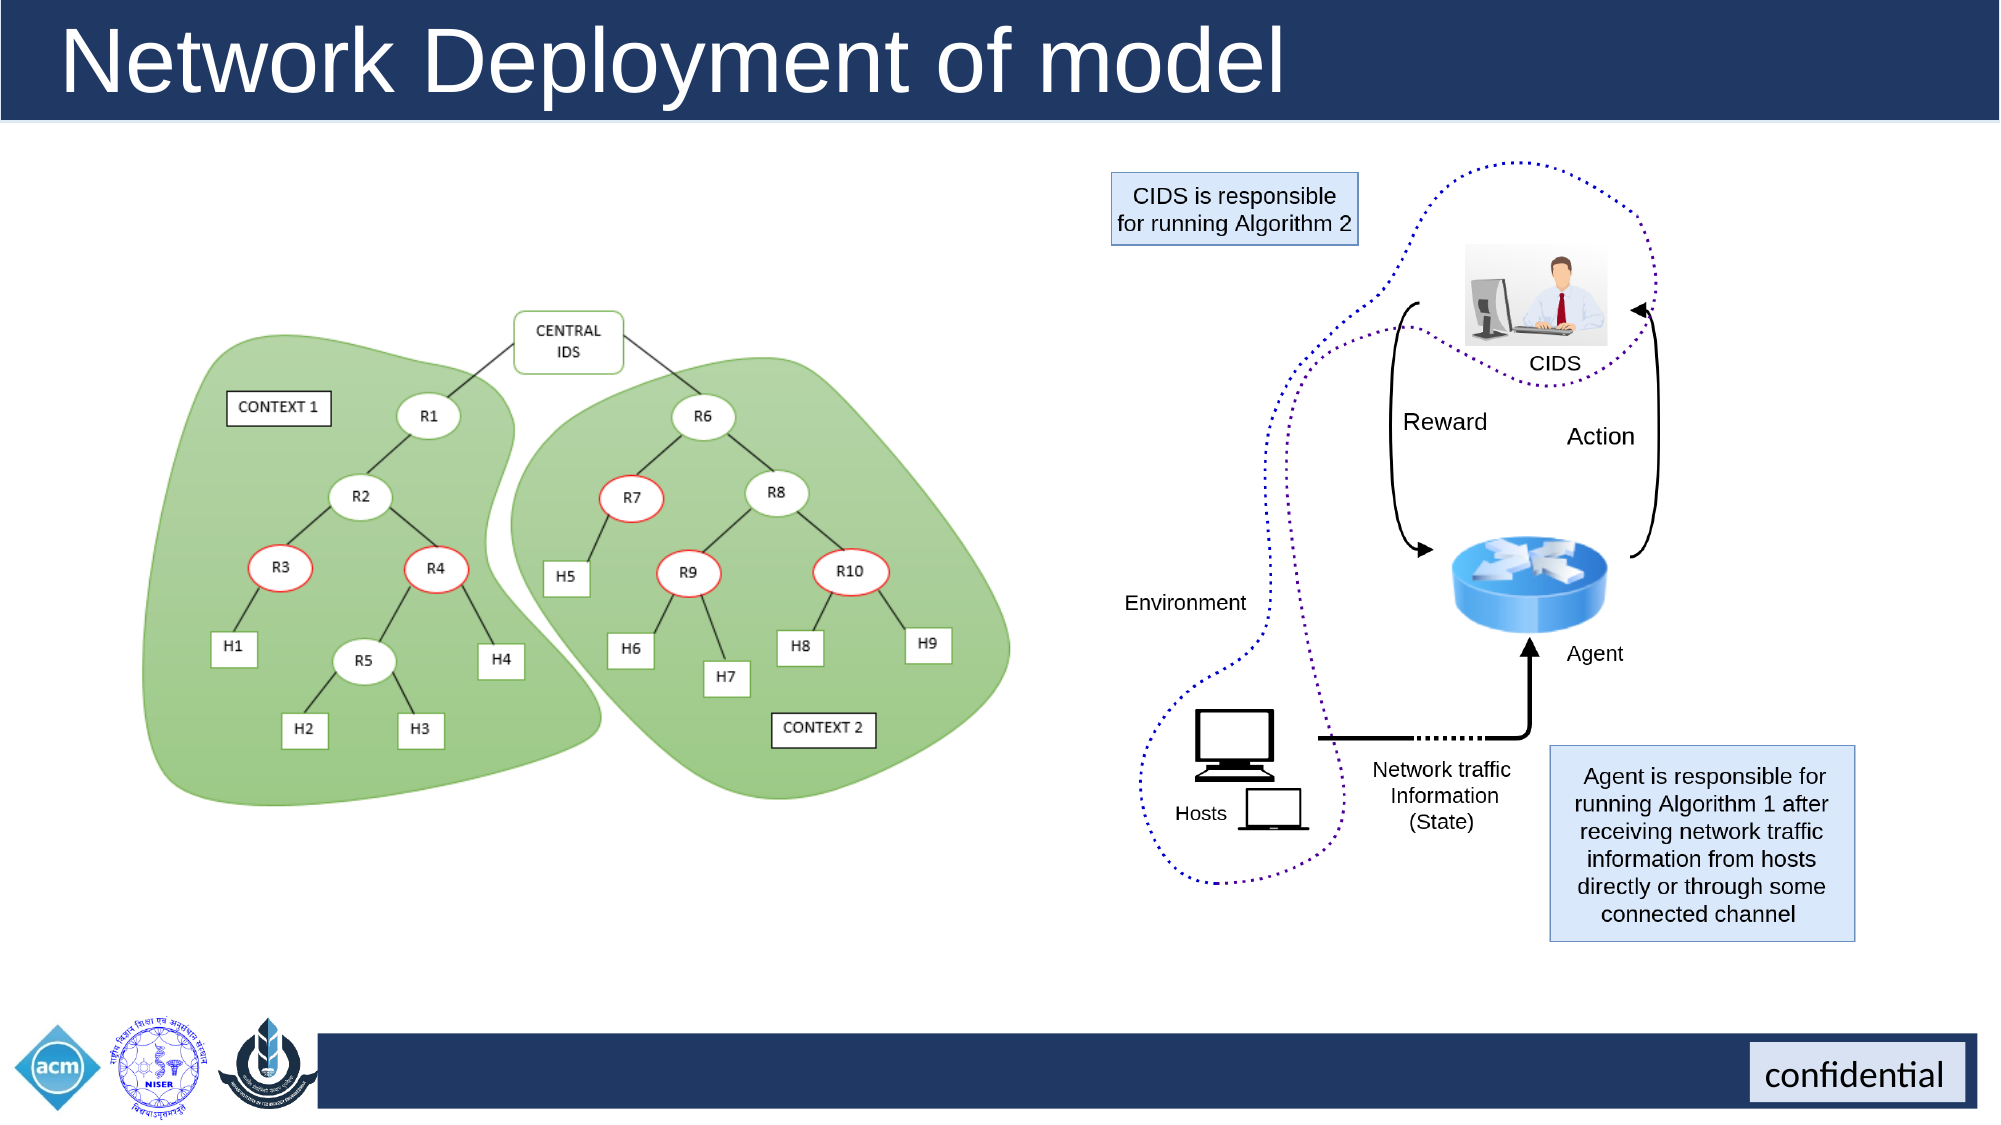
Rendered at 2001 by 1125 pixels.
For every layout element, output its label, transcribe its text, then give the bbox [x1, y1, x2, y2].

picture [8, 1010, 214, 1125]
text_box confidential [1749, 1042, 1966, 1103]
picture [218, 1017, 318, 1109]
picture [1082, 154, 1863, 949]
picture [137, 292, 1017, 833]
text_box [0, 0, 2000, 121]
